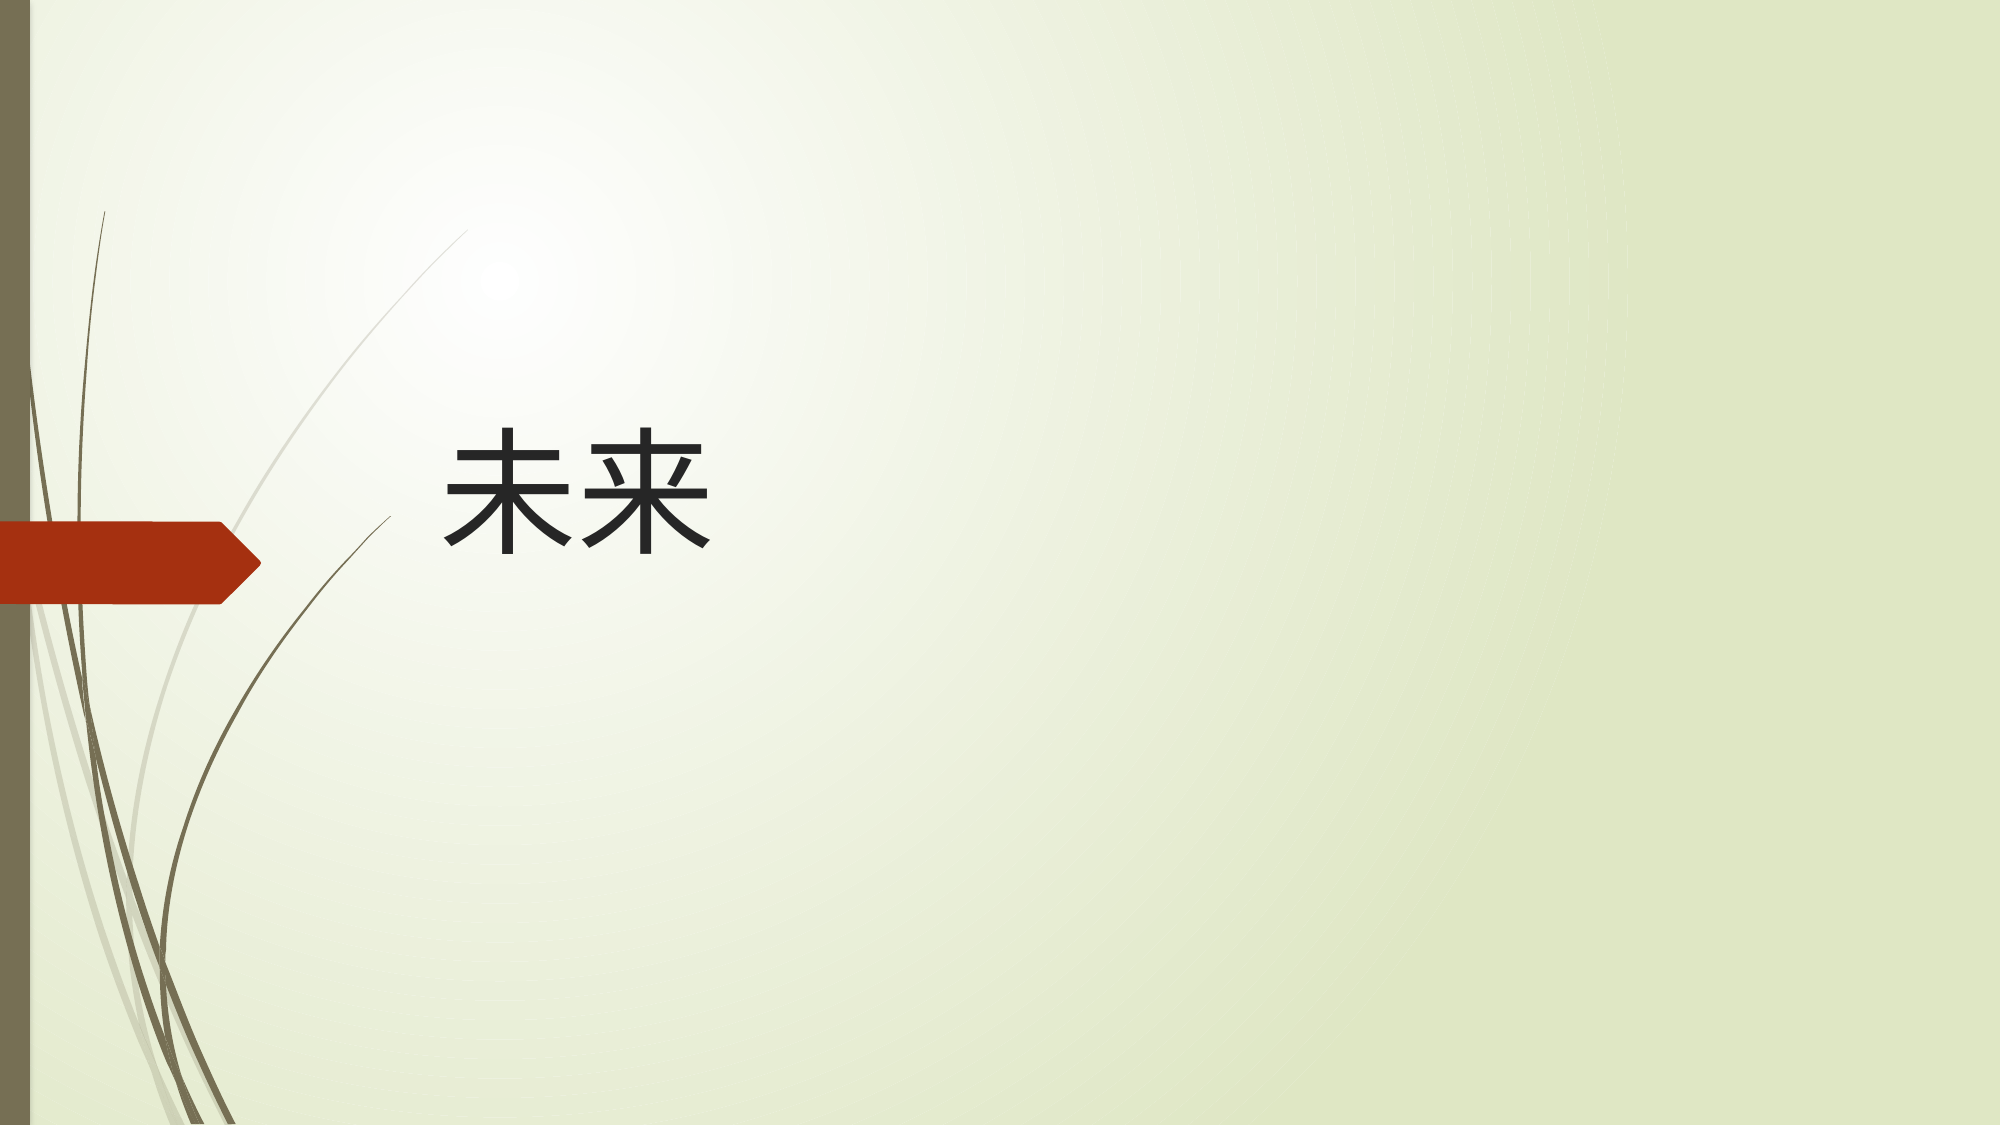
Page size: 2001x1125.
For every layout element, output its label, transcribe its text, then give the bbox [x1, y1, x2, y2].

title 未来 [424, 337, 1888, 579]
